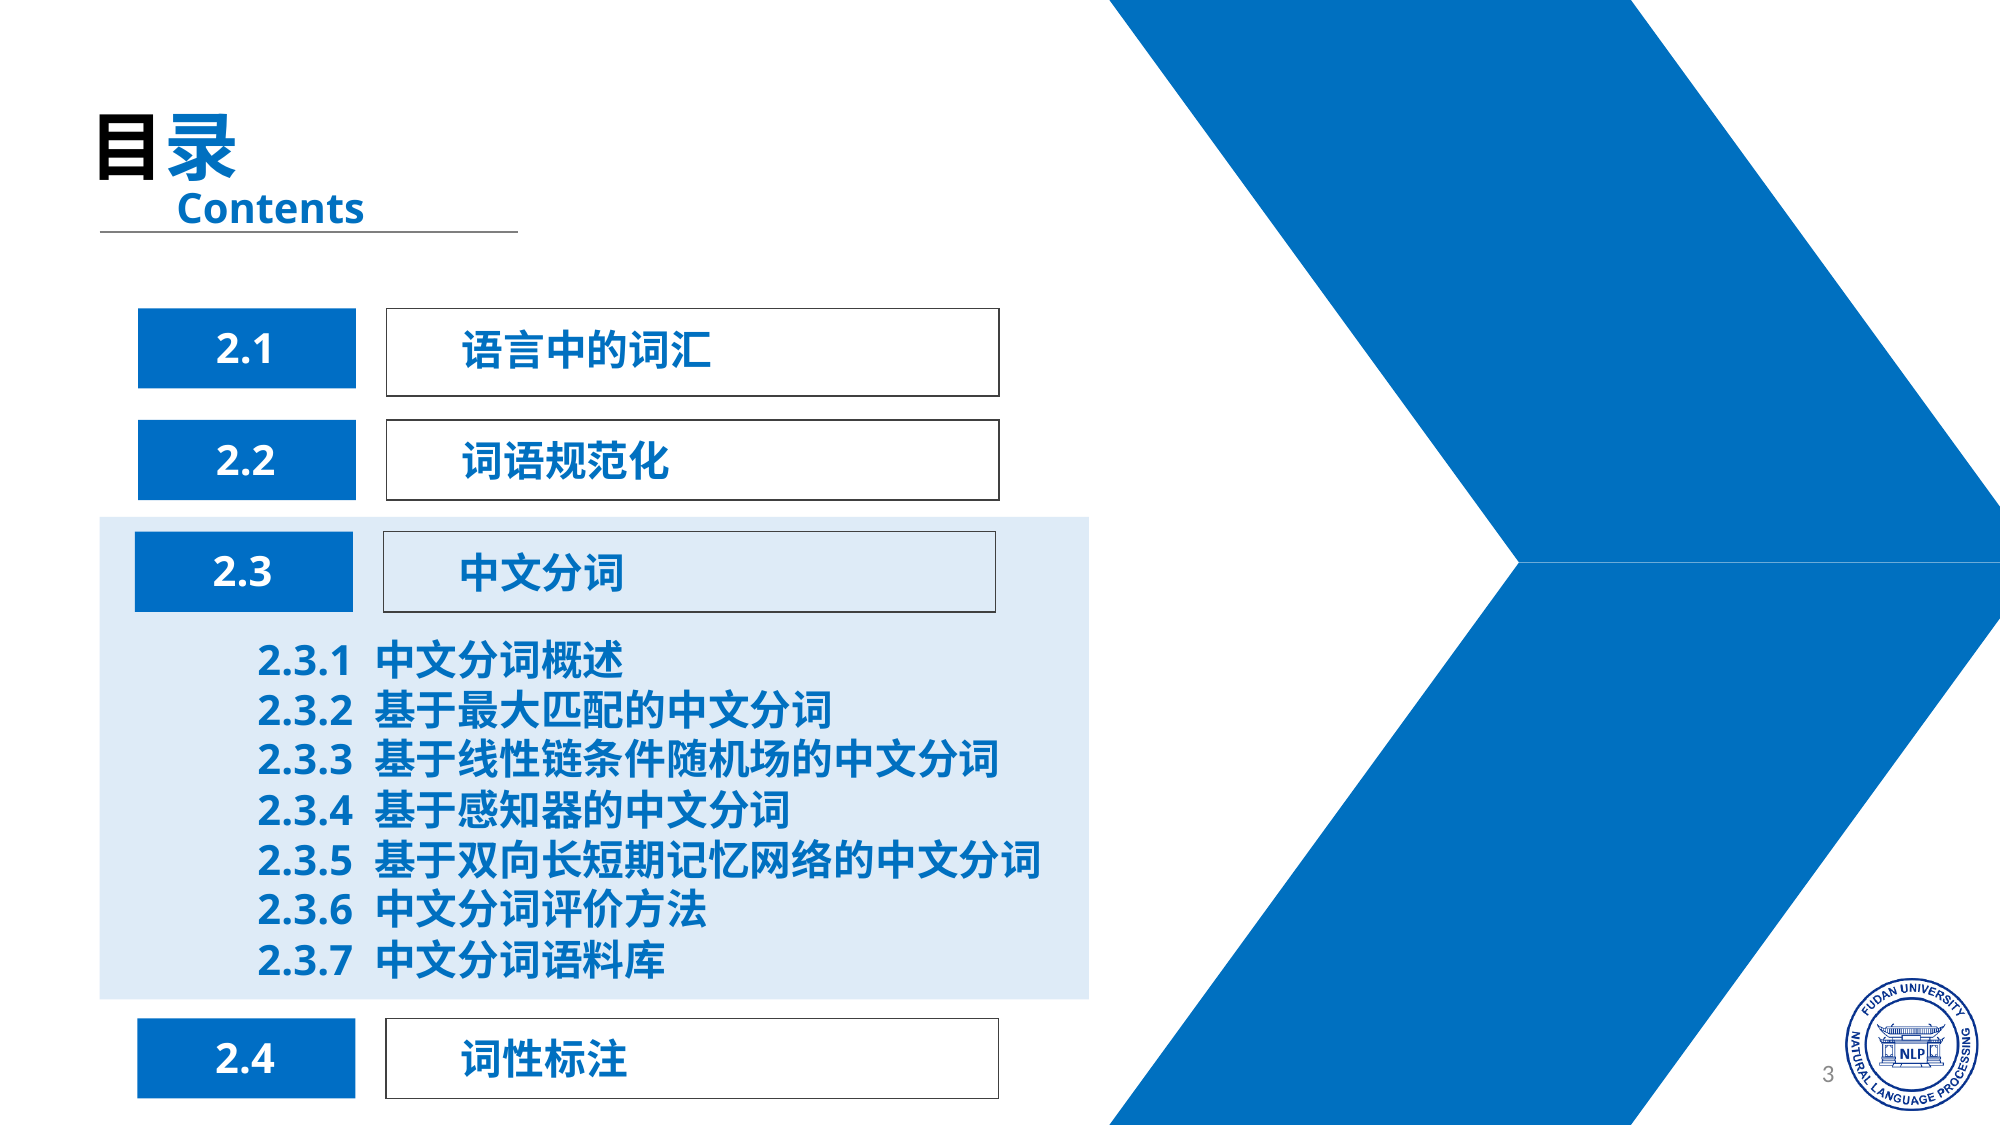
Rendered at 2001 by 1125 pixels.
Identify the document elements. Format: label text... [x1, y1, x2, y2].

text_box [1109, 0, 2000, 563]
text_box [383, 531, 996, 613]
text_box [99, 516, 1089, 1000]
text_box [137, 308, 357, 389]
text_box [137, 1018, 356, 1099]
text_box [386, 419, 1000, 501]
picture [1834, 972, 1985, 1117]
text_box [137, 419, 357, 501]
text_box 2.3.1 中文分词概述 2.3.2 基于最大匹配的中文分词 2.3.3 基于线性链条件随机场的中文分词 2.3.4 基于感知器的中文分词 2.3.5 基于双向长短期记忆网络的中文分词 2.3.6 中文分词评价方法 2.3.7 中文分词语料库 [242, 625, 1264, 991]
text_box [386, 308, 1000, 397]
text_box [74, 92, 519, 241]
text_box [385, 1018, 999, 1099]
slide_number 31 [1412, 1042, 1863, 1103]
text_box [1109, 563, 2000, 1125]
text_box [134, 531, 353, 613]
